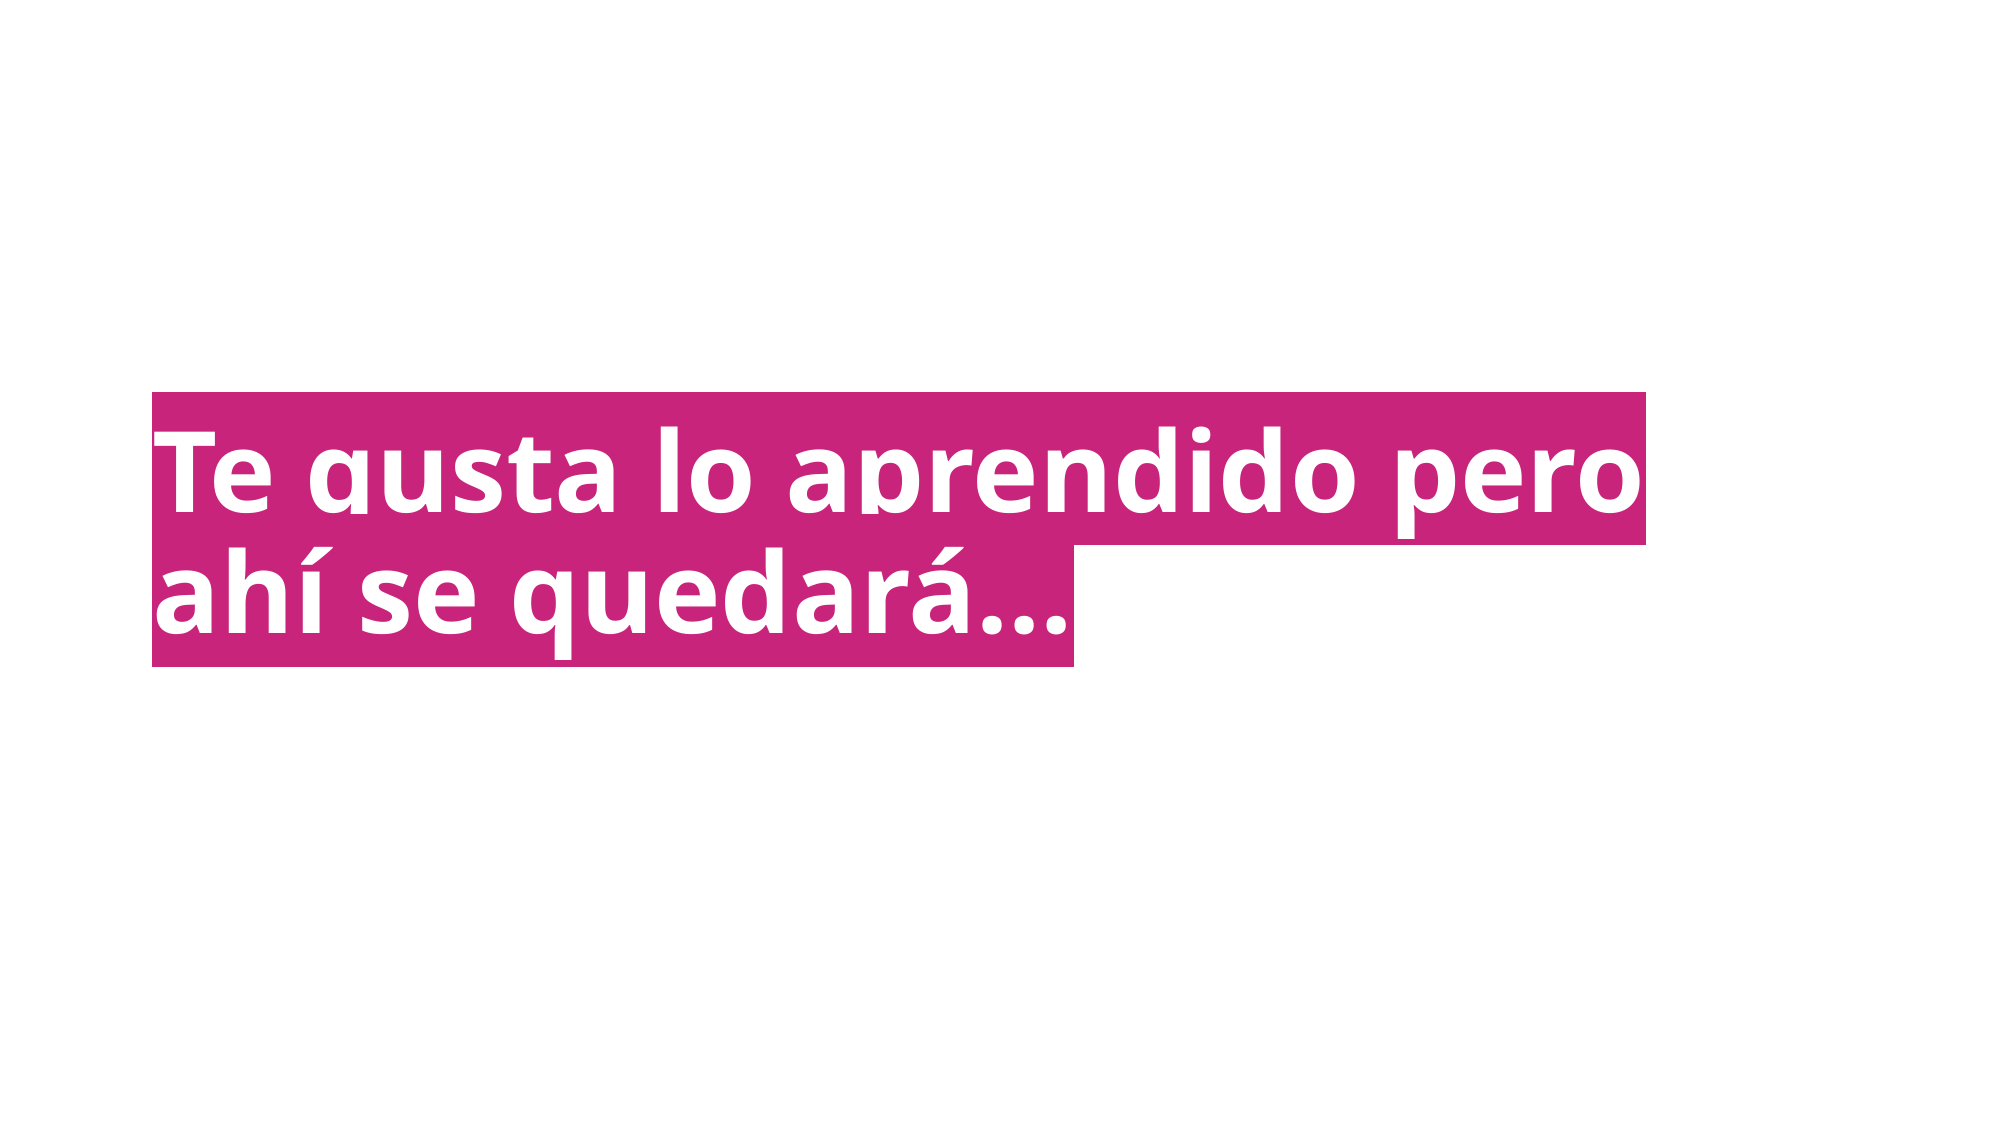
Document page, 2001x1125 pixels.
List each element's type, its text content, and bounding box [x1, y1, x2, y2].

list Te gusta lo aprendido pero ahí se quedará… [137, 59, 1863, 1014]
